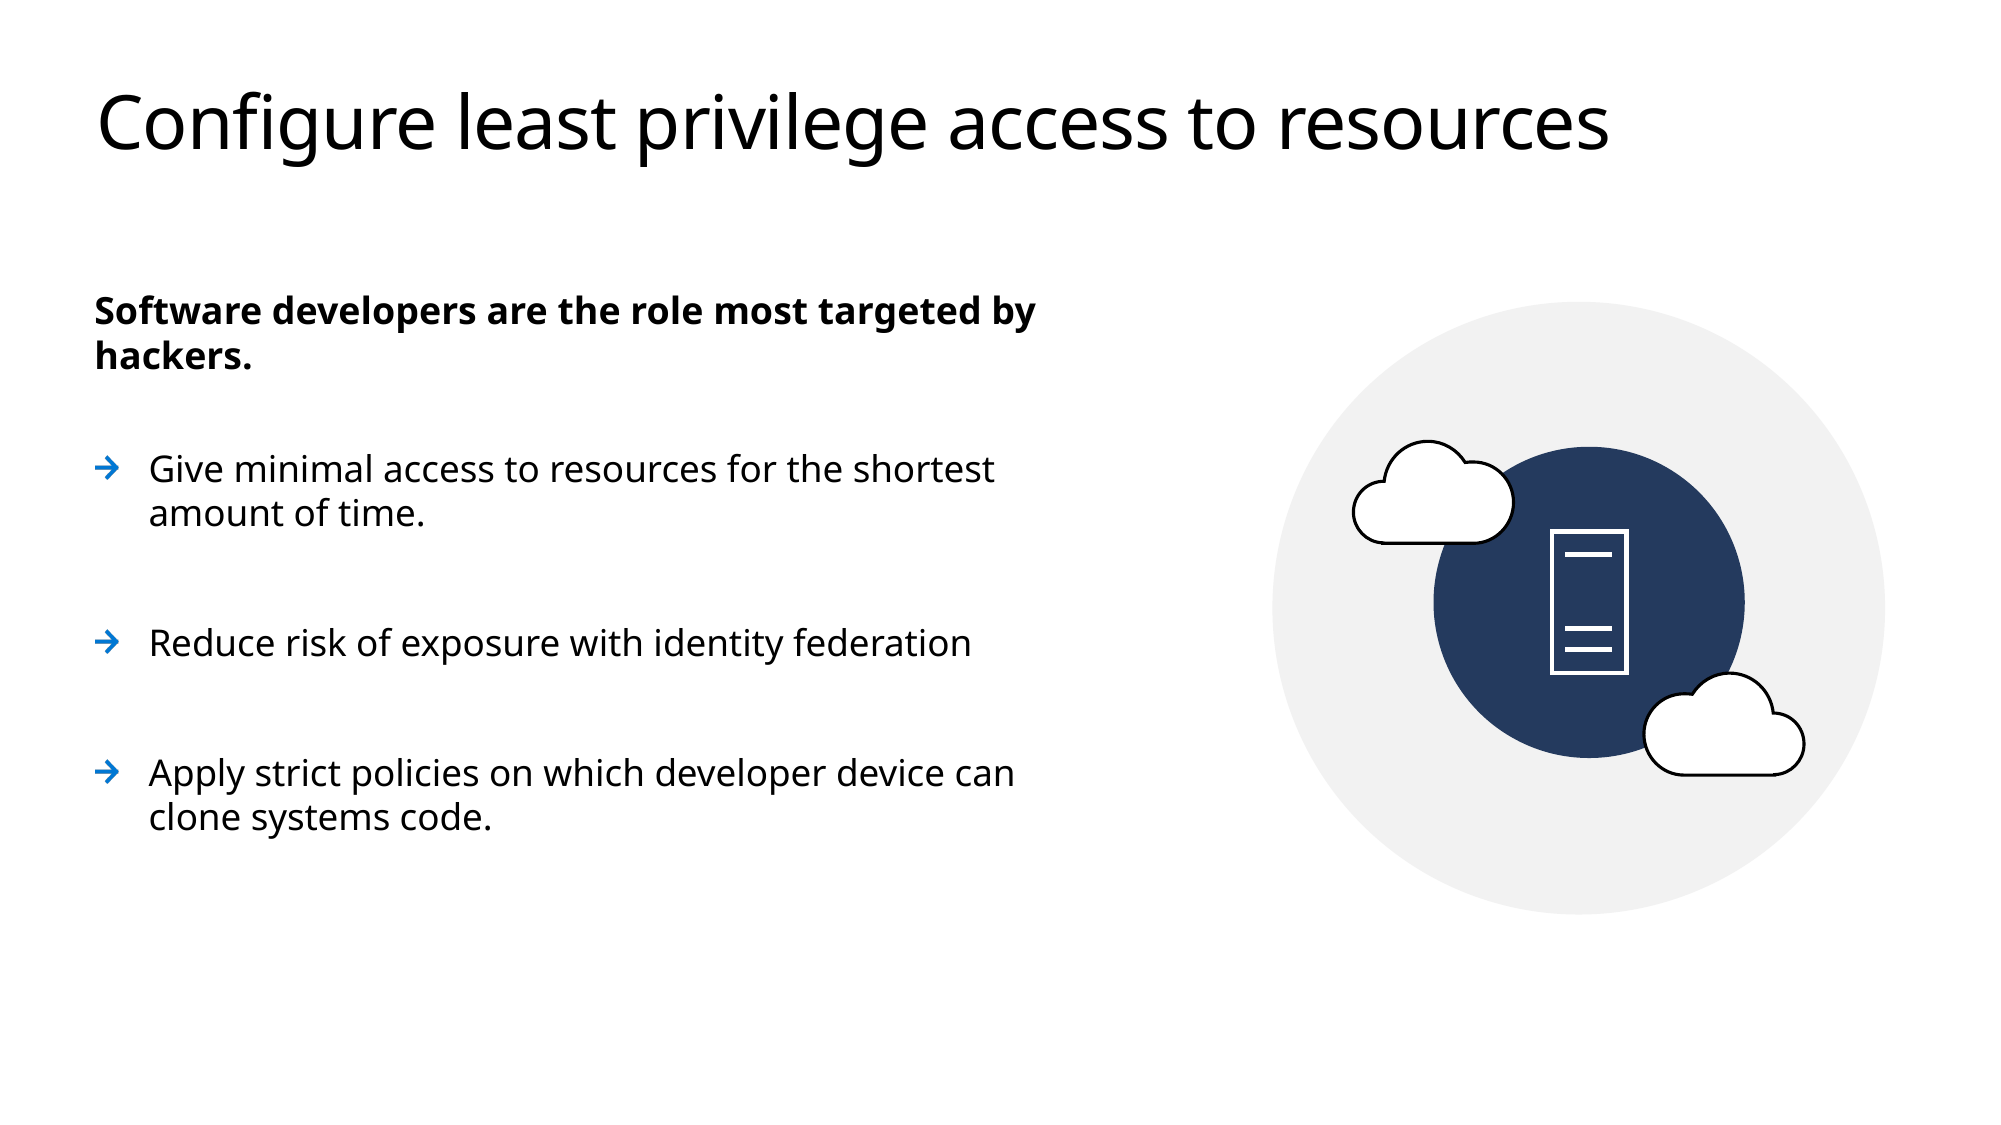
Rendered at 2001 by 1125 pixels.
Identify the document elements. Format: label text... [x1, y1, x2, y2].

list Software developers are the role most targeted by hackers. Give minimal access to resources for the shortest amount of time. Reduce risk of exposure with identity federation Apply strict policies on which developer device can clone systems code. [94, 286, 1080, 866]
picture [94, 455, 119, 480]
picture [94, 759, 119, 784]
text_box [1272, 301, 1886, 915]
title Configure least privilege access to resources [96, 75, 1904, 166]
picture [94, 629, 119, 654]
